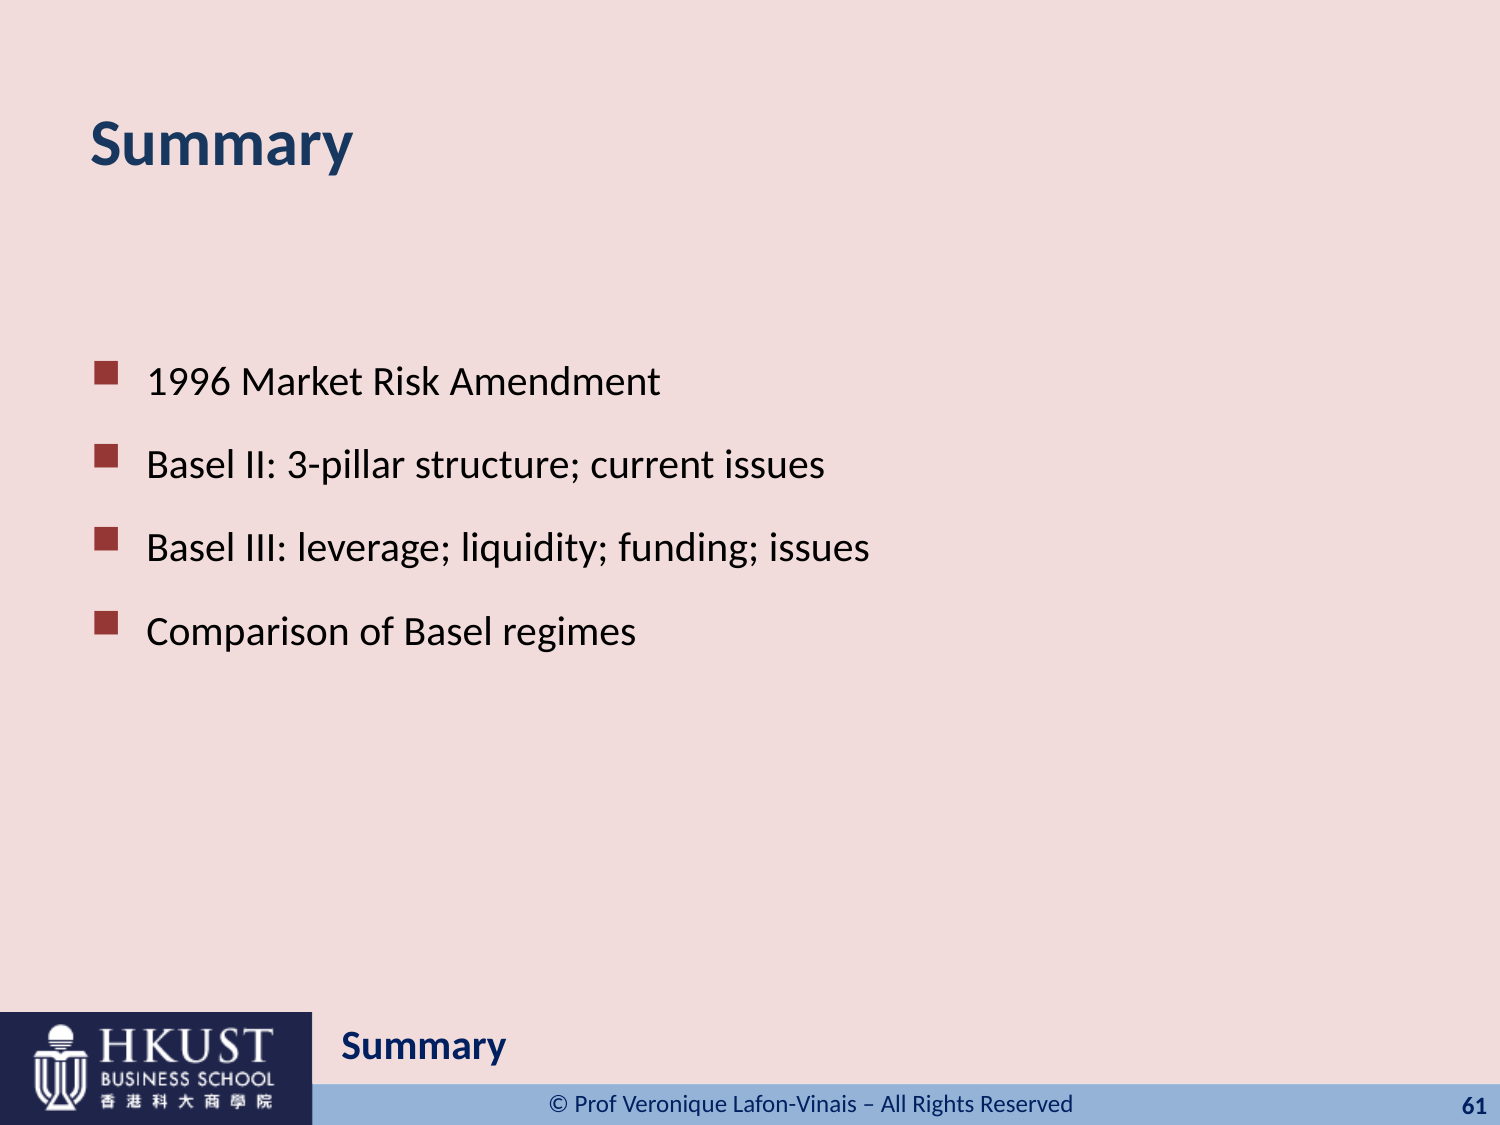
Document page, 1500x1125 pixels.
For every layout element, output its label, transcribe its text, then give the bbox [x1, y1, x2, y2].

picture [0, 1012, 1500, 1125]
footer Summary [326, 1007, 1500, 1078]
slide_number 61 [1351, 1080, 1500, 1125]
list 1996 Market Risk Amendment Basel II: 3-pillar structure; current issues Basel III: leverage; liquidity; funding; issues Comparison of Basel regimes [74, 262, 1426, 1006]
title Summary [74, 44, 1426, 233]
